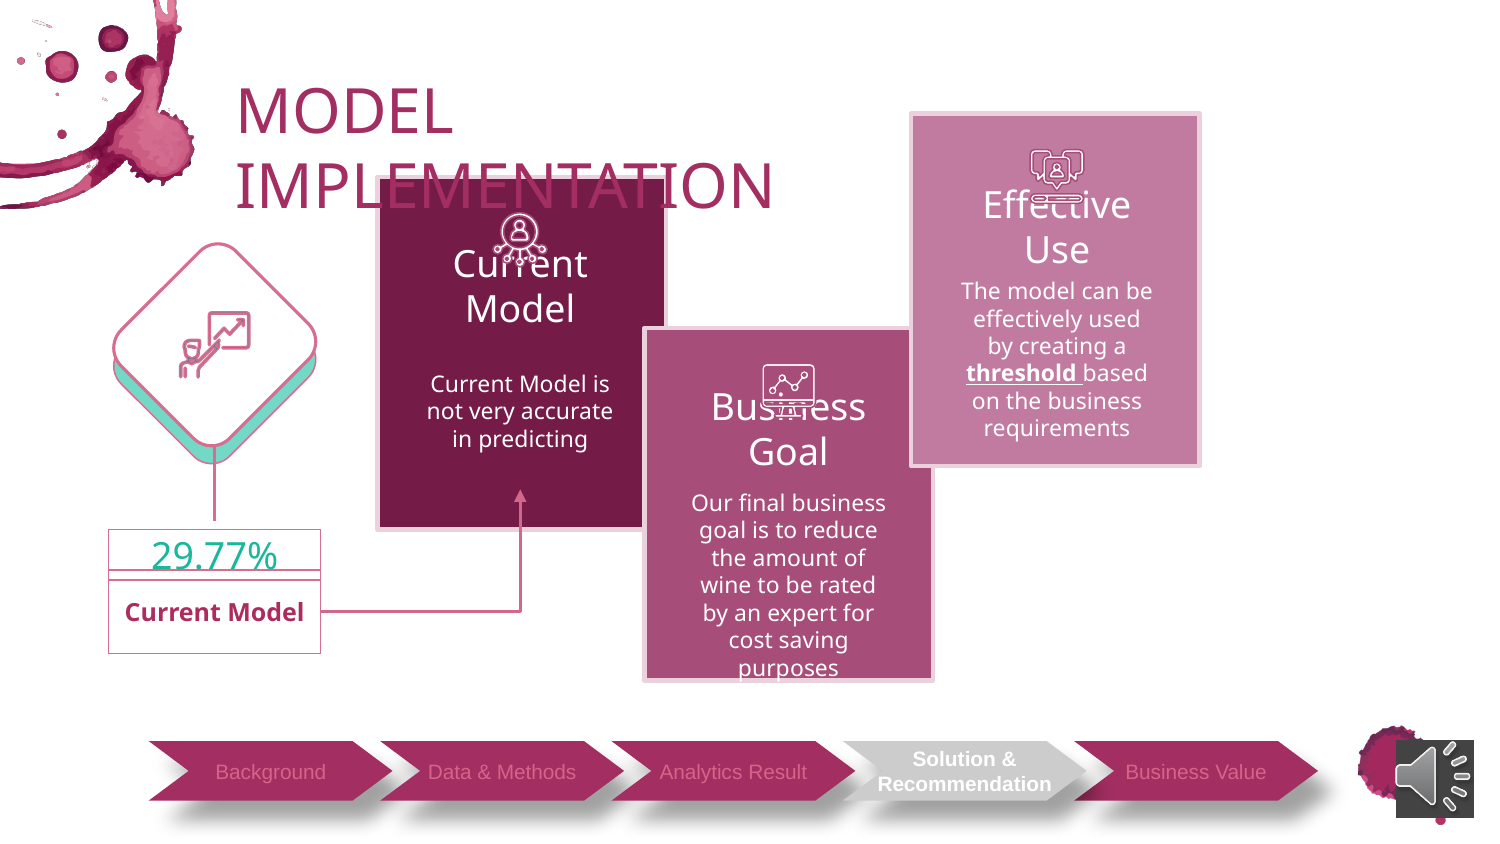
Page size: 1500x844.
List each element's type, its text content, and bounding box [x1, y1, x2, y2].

picture [0, 0, 206, 210]
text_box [492, 212, 548, 268]
text_box Current Model [407, 293, 634, 346]
title MODEL IMPLEMENTATION [220, 55, 882, 149]
text_box Our final business goal is to reduce the amount of wine to be rated by an expert for cost saving purposes [675, 473, 902, 654]
picture [1358, 726, 1476, 825]
text_box [644, 328, 933, 681]
text_box Current Model [108, 580, 321, 654]
text_box Current Model is not very accurate in predicting [407, 354, 634, 490]
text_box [179, 311, 250, 379]
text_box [148, 740, 1319, 801]
text_box 29.77% [108, 529, 315, 580]
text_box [320, 489, 521, 612]
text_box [1029, 149, 1085, 204]
text_box Effective Use [964, 233, 1150, 261]
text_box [761, 363, 816, 418]
text_box [377, 177, 667, 530]
text_box [911, 113, 1200, 466]
text_box Business Goal [664, 435, 913, 488]
text_box The model can be effectively used by creating a threshold based on the business requirements [943, 261, 1171, 424]
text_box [99, 236, 330, 521]
